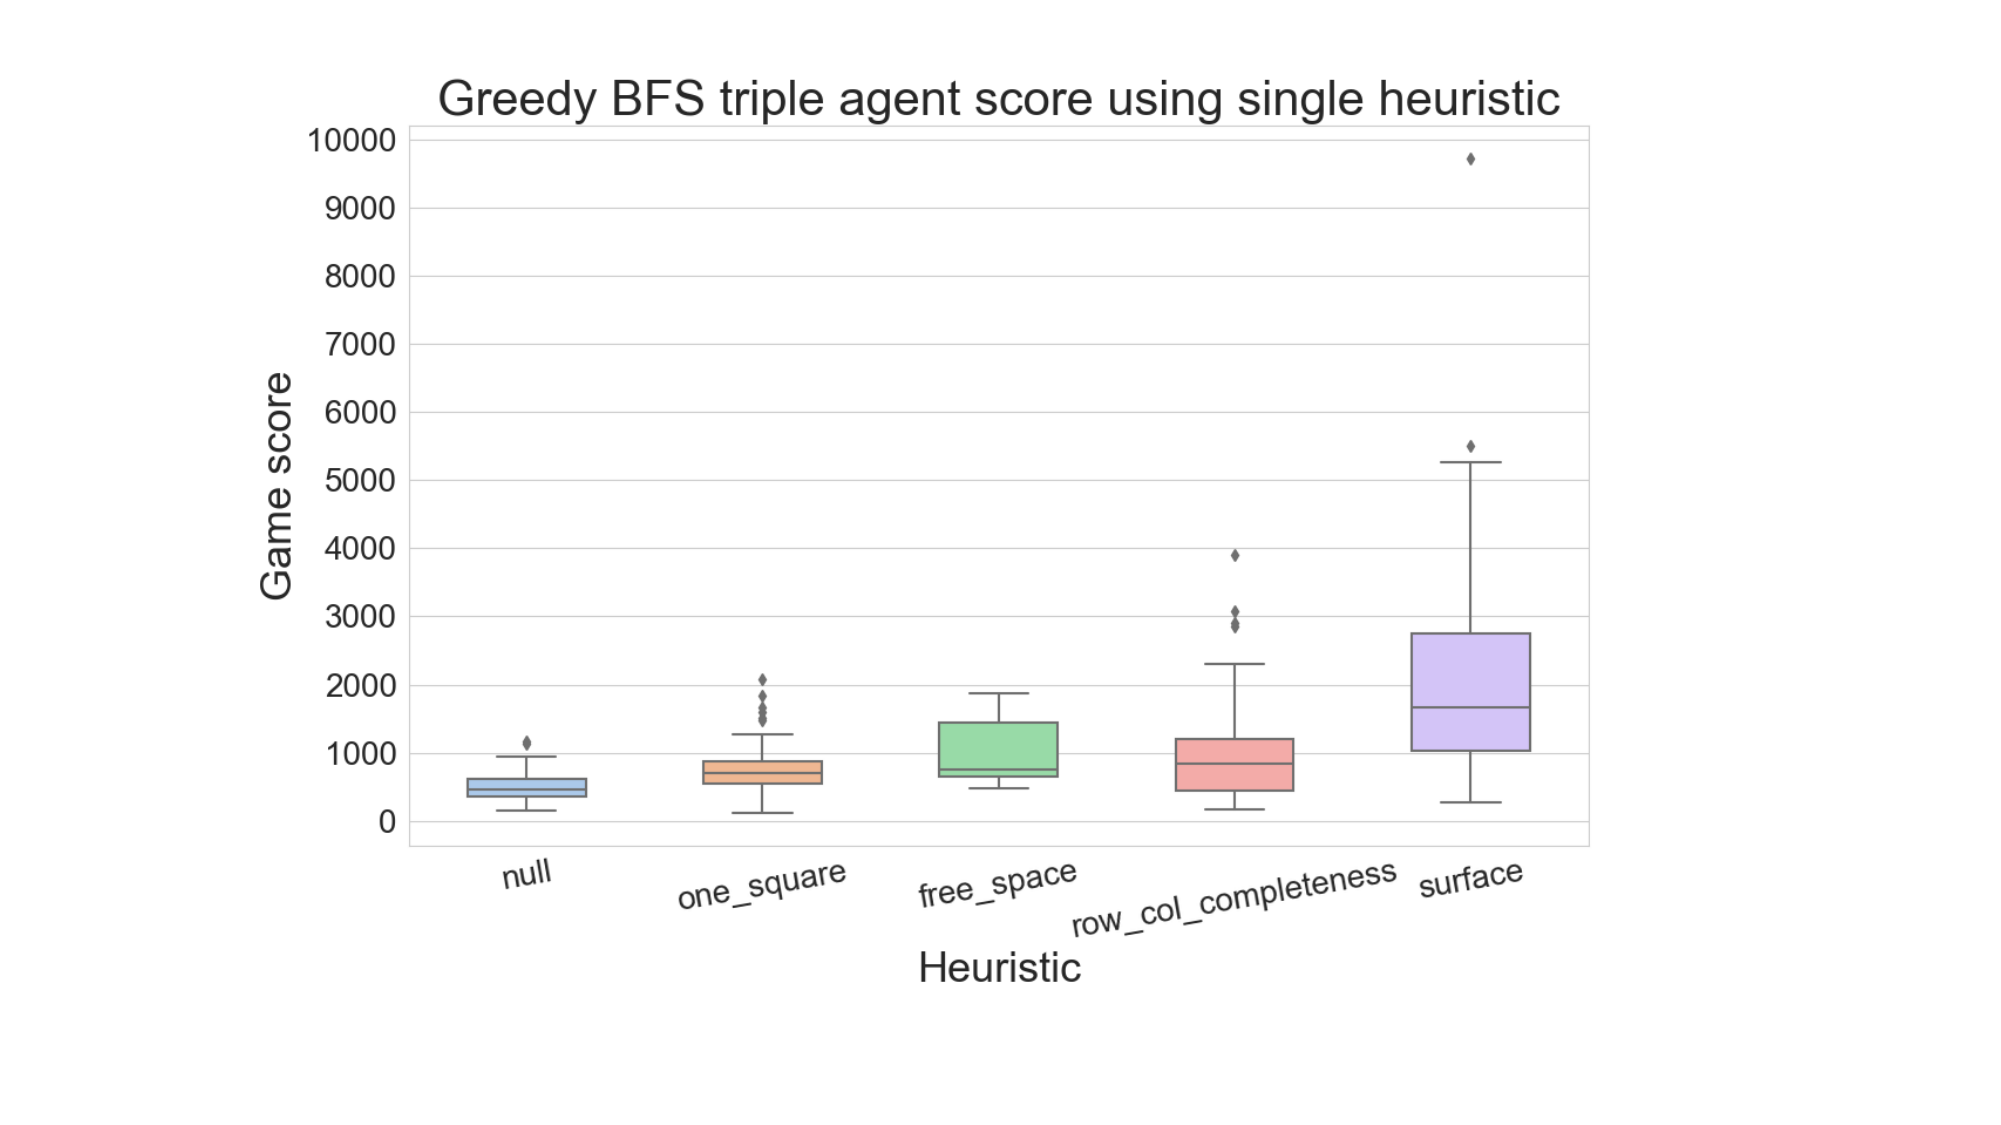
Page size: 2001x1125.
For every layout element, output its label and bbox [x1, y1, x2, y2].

list [123, 0, 1624, 1125]
